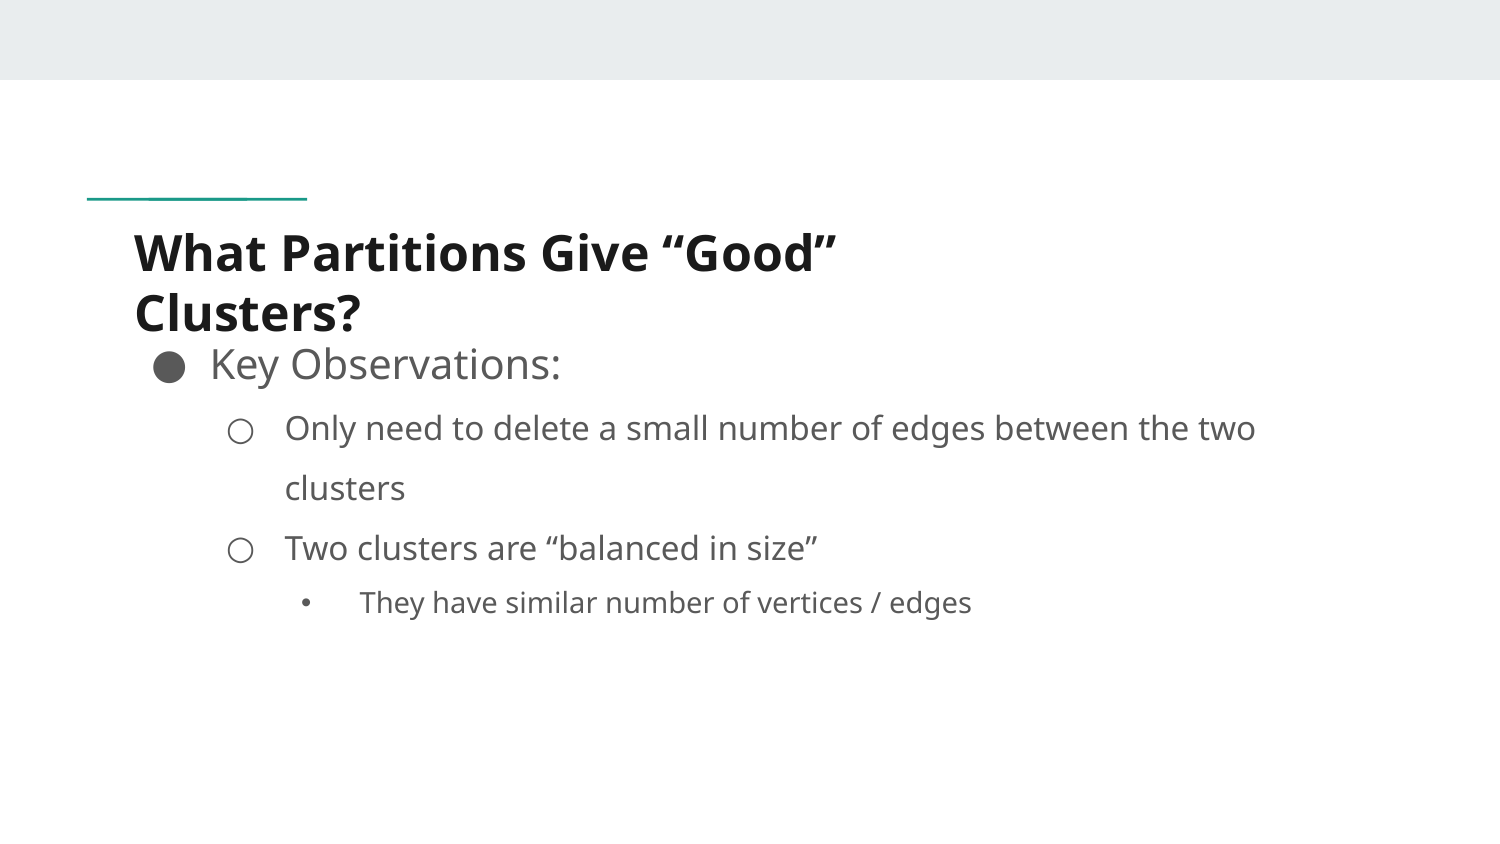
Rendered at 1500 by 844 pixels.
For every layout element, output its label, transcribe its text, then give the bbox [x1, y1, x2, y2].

list Key Observations: Only need to delete a small number of edges between the two clusters Two clusters are “balanced in size” They have similar number of vertices / edges [119, 297, 1381, 669]
title What Partitions Give “Good” Clusters? [119, 206, 1080, 297]
